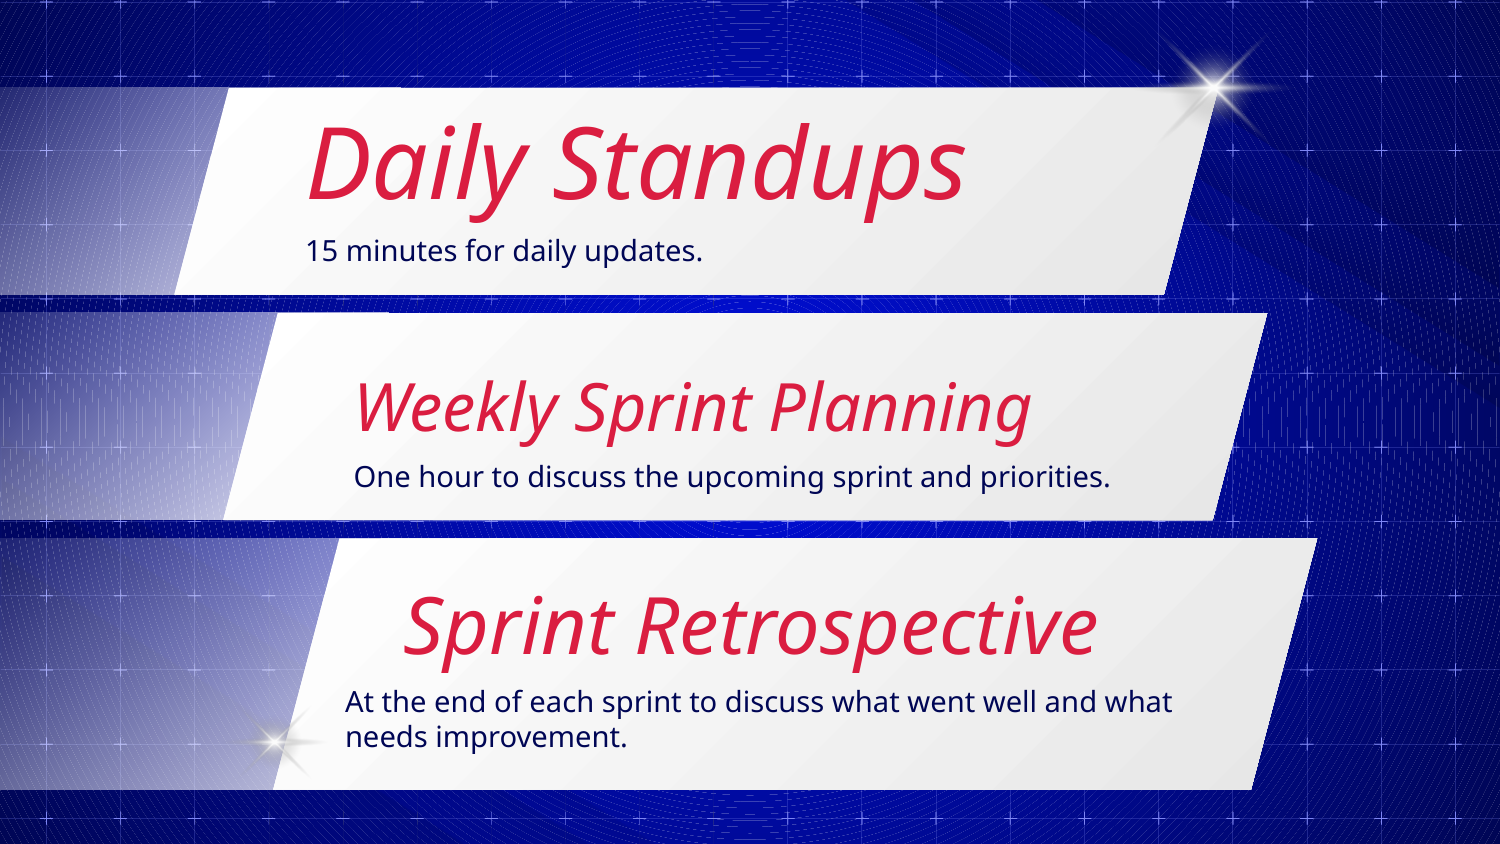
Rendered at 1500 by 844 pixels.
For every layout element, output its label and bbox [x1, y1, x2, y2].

picture [219, 703, 331, 782]
text_box [0, 87, 1219, 295]
picture [0, 0, 1500, 844]
text_box [0, 312, 1268, 521]
text_box [0, 538, 1318, 790]
